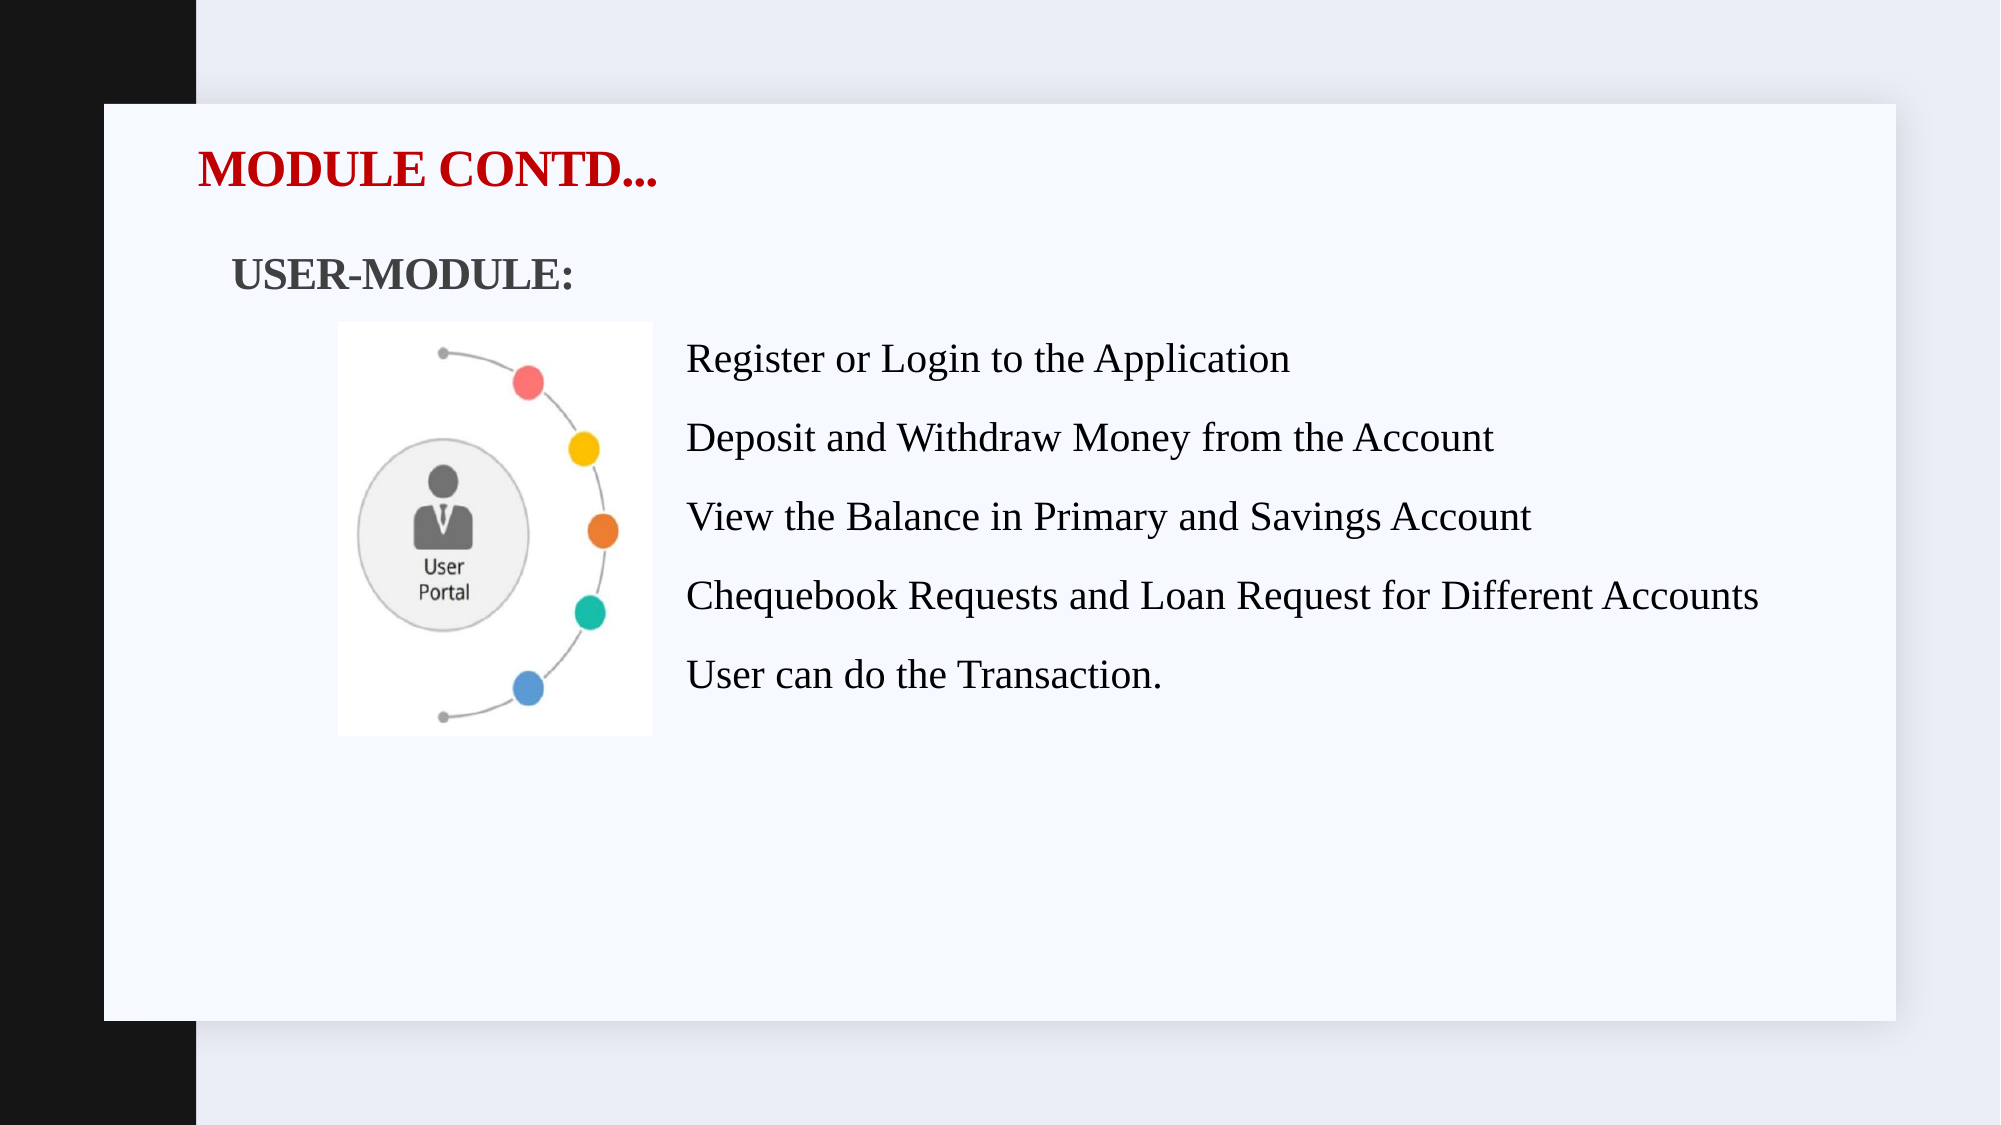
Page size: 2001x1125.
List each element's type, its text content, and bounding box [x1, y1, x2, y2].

list Register or Login to the Application Deposit and Withdraw Money from the Account View the Balance in Primary and Savings Account Chequebook Requests and Loan Request for Different Accounts User can do the Transaction. [686, 322, 1786, 879]
title MODULE CONTD... USER-module: [182, 133, 1711, 308]
picture [337, 322, 654, 736]
